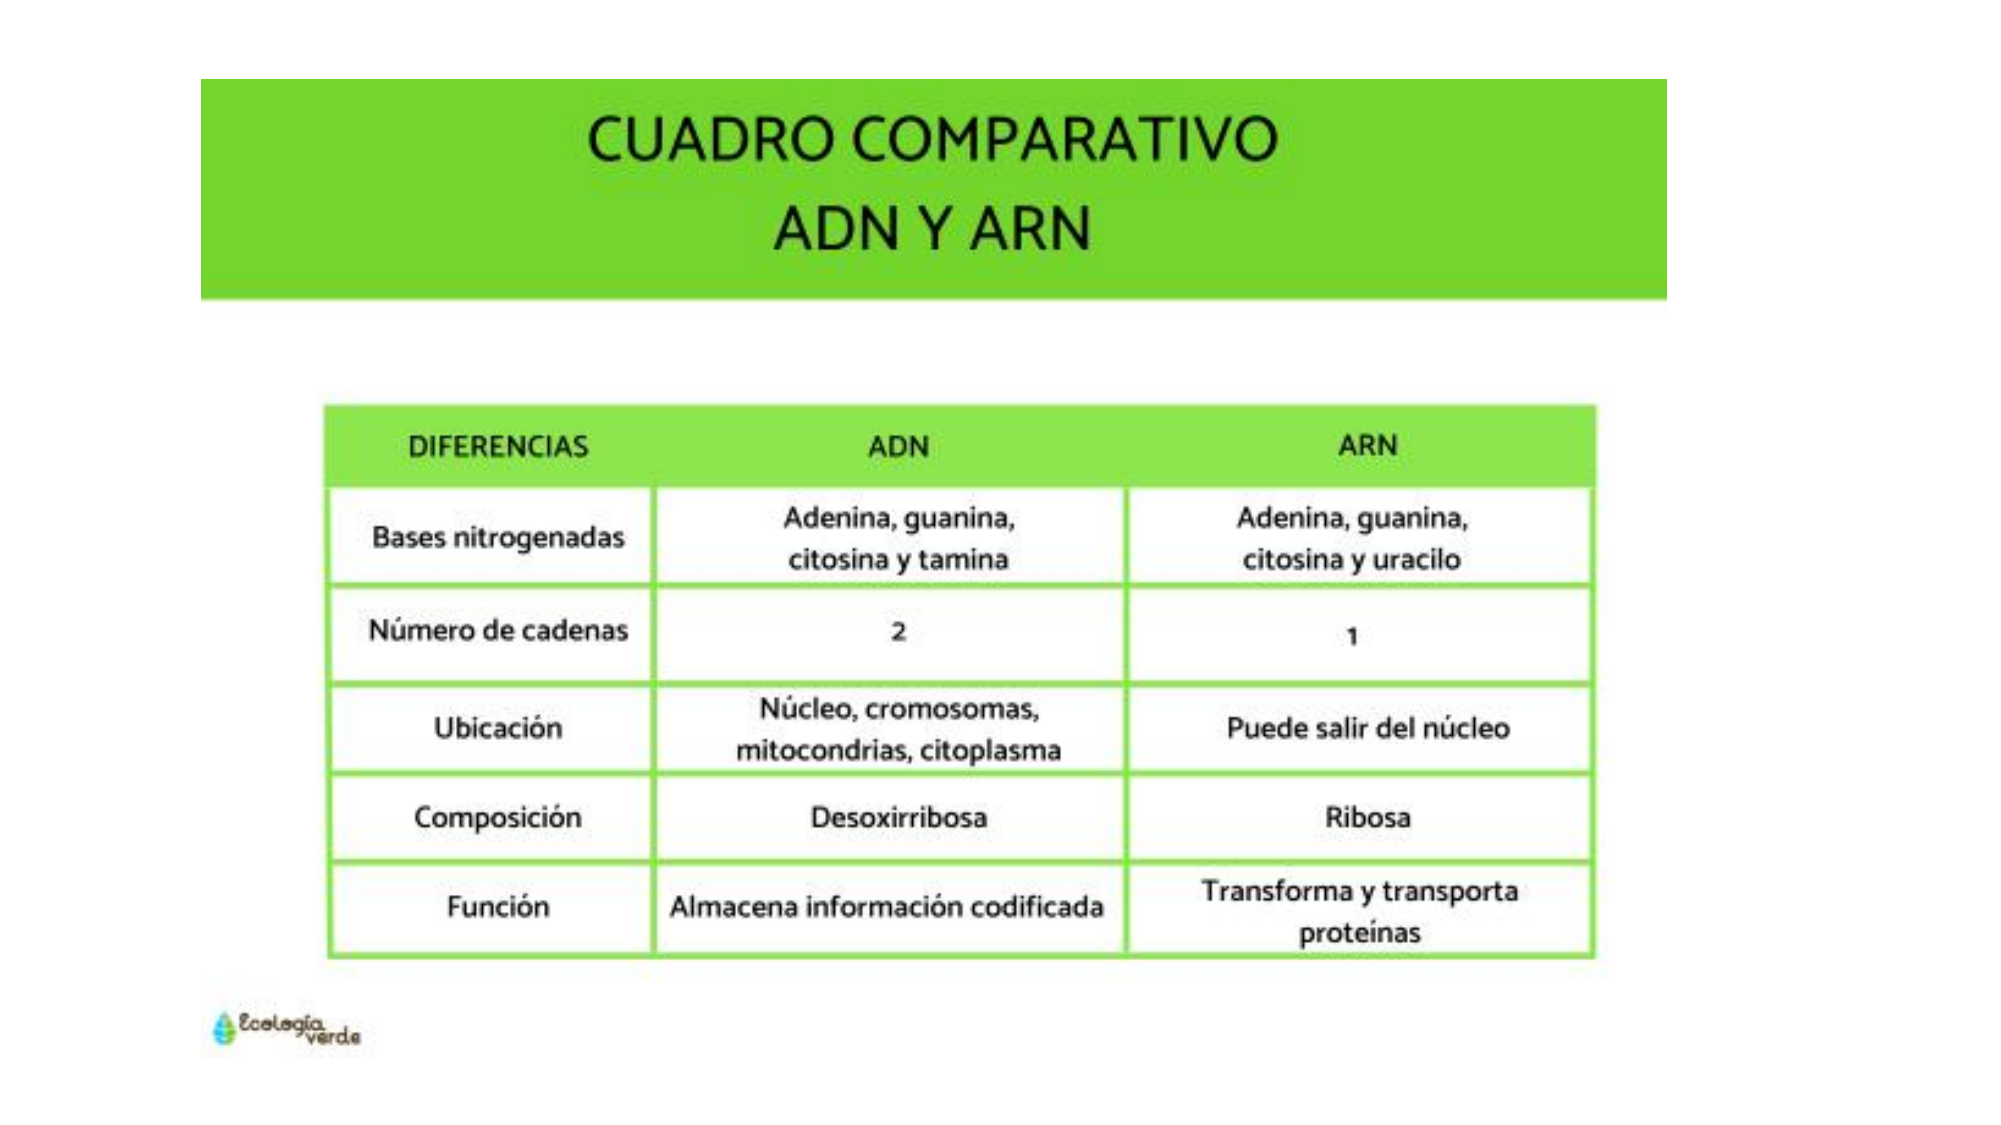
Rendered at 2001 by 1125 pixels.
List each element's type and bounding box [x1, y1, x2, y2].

picture [201, 79, 1667, 1058]
